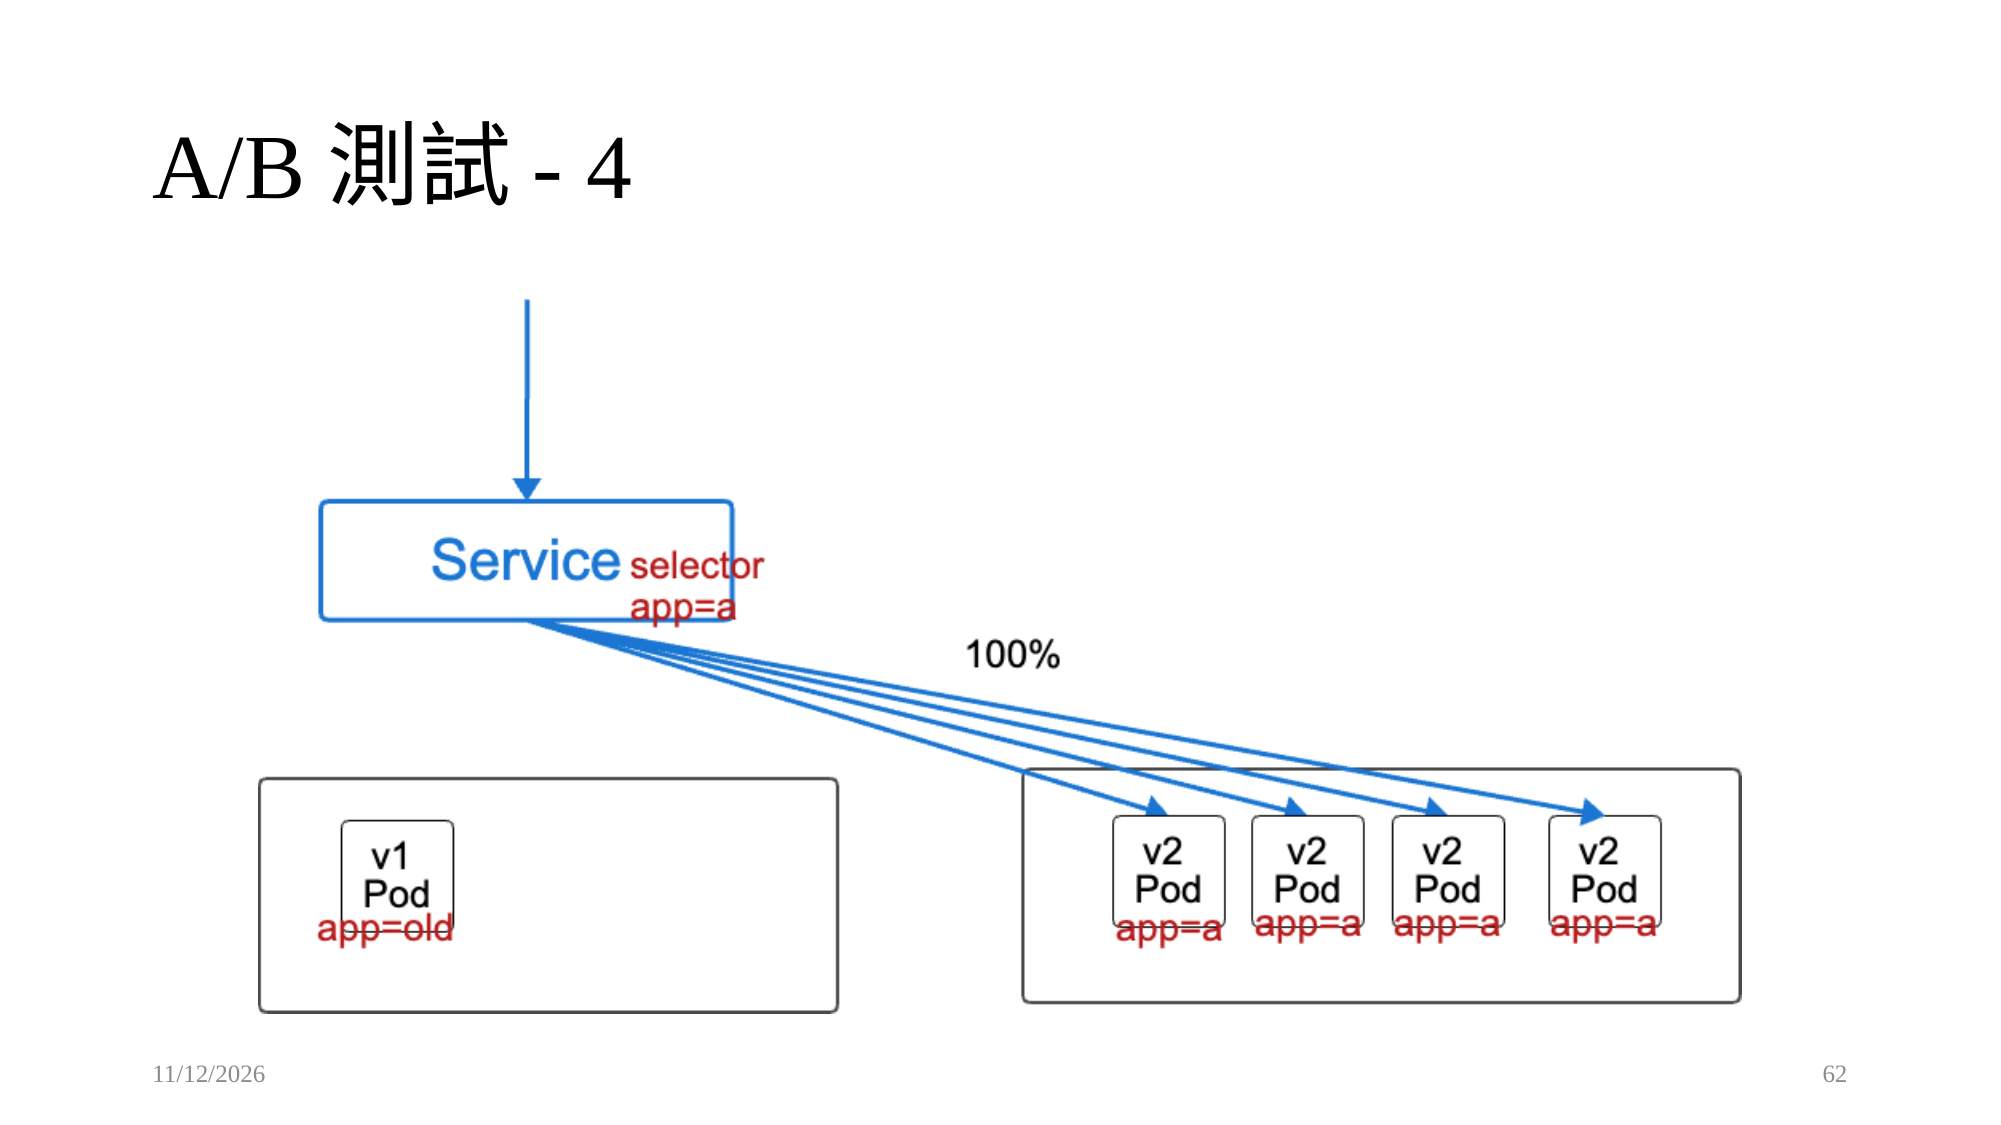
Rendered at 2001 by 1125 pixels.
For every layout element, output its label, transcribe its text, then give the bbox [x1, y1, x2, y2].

title A/B測試- 4 [137, 59, 1863, 278]
slide_number 62 [1412, 1042, 1863, 1103]
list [258, 299, 1742, 1014]
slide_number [137, 1042, 588, 1103]
